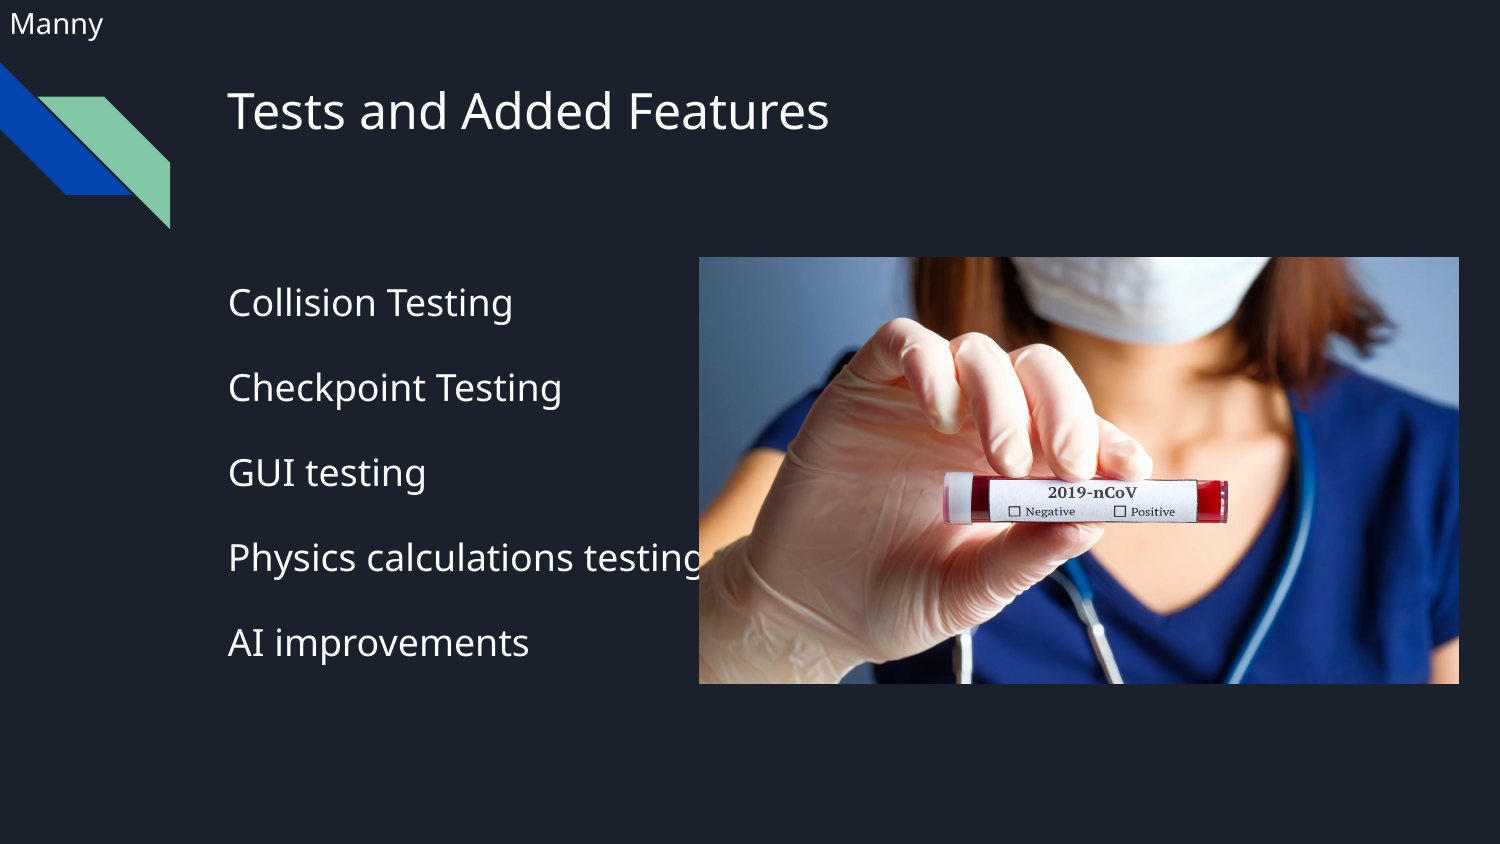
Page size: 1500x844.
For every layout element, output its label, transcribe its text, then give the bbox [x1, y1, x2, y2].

list Collision Testing Checkpoint Testing GUI testing Physics calculations testing AI improvements [212, 257, 1368, 735]
text_box Manny [0, 0, 630, 65]
title Tests and Added Features [212, 64, 1368, 215]
picture [699, 256, 1459, 685]
